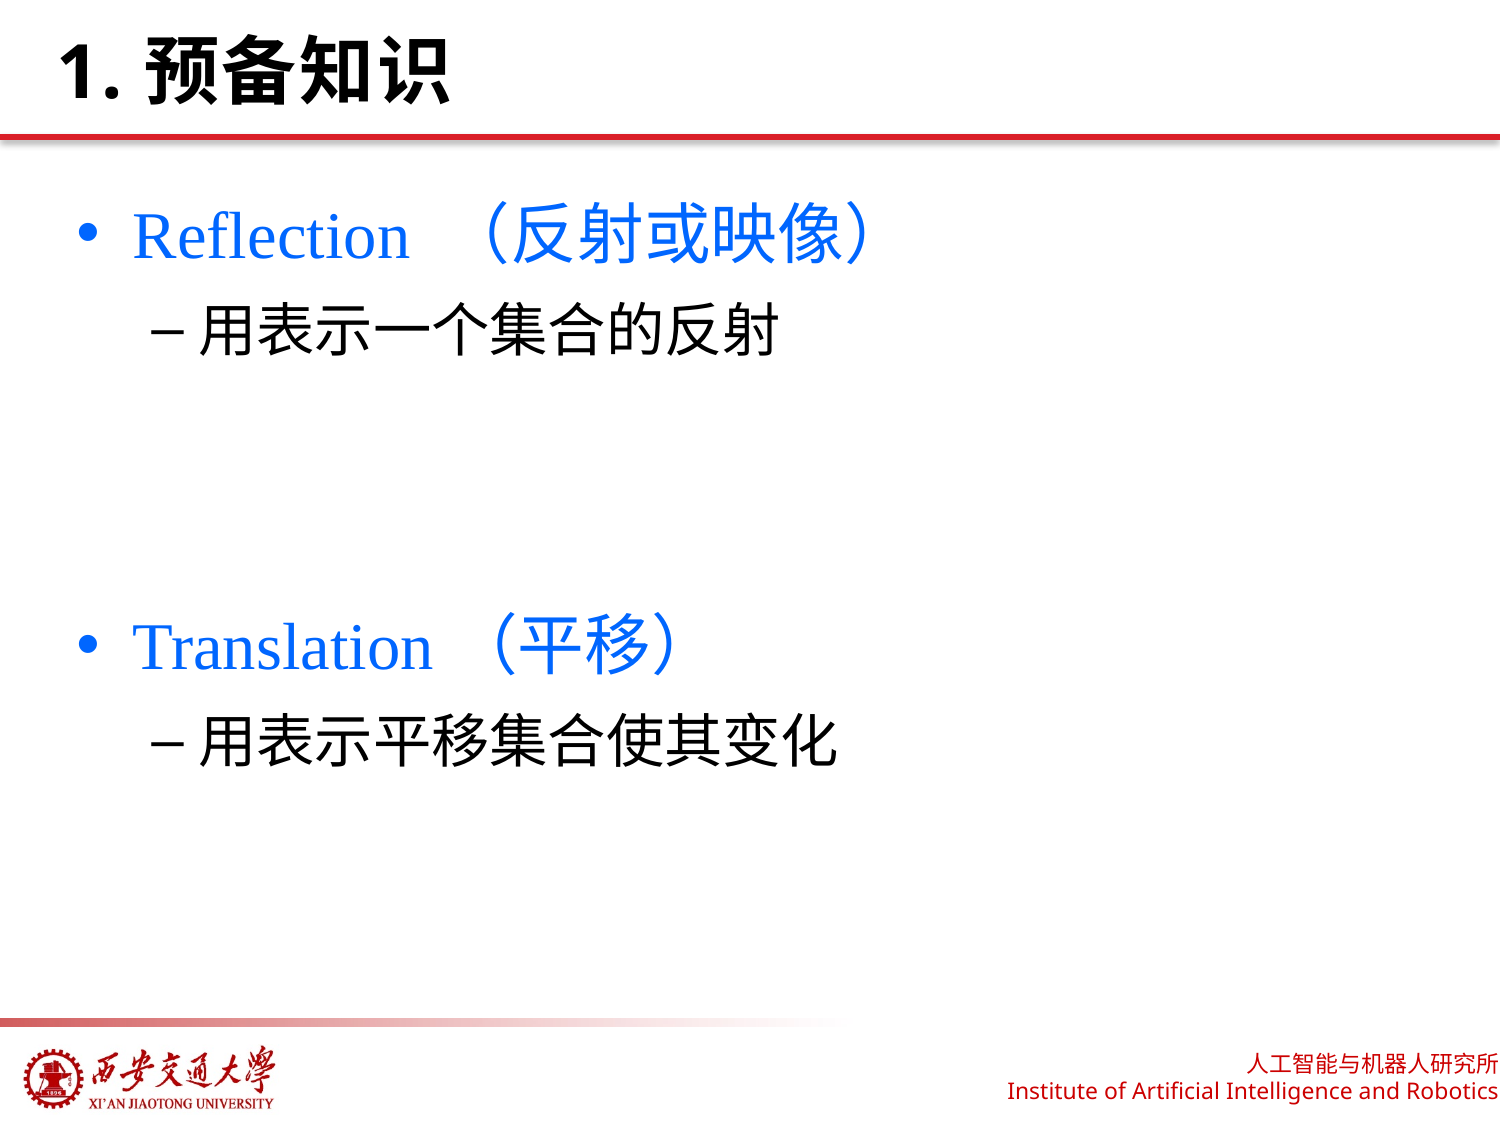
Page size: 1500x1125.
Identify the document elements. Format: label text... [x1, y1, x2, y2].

title 1.预备知识 [41, 0, 1341, 138]
picture [0, 1018, 934, 1027]
picture [20, 1044, 281, 1115]
